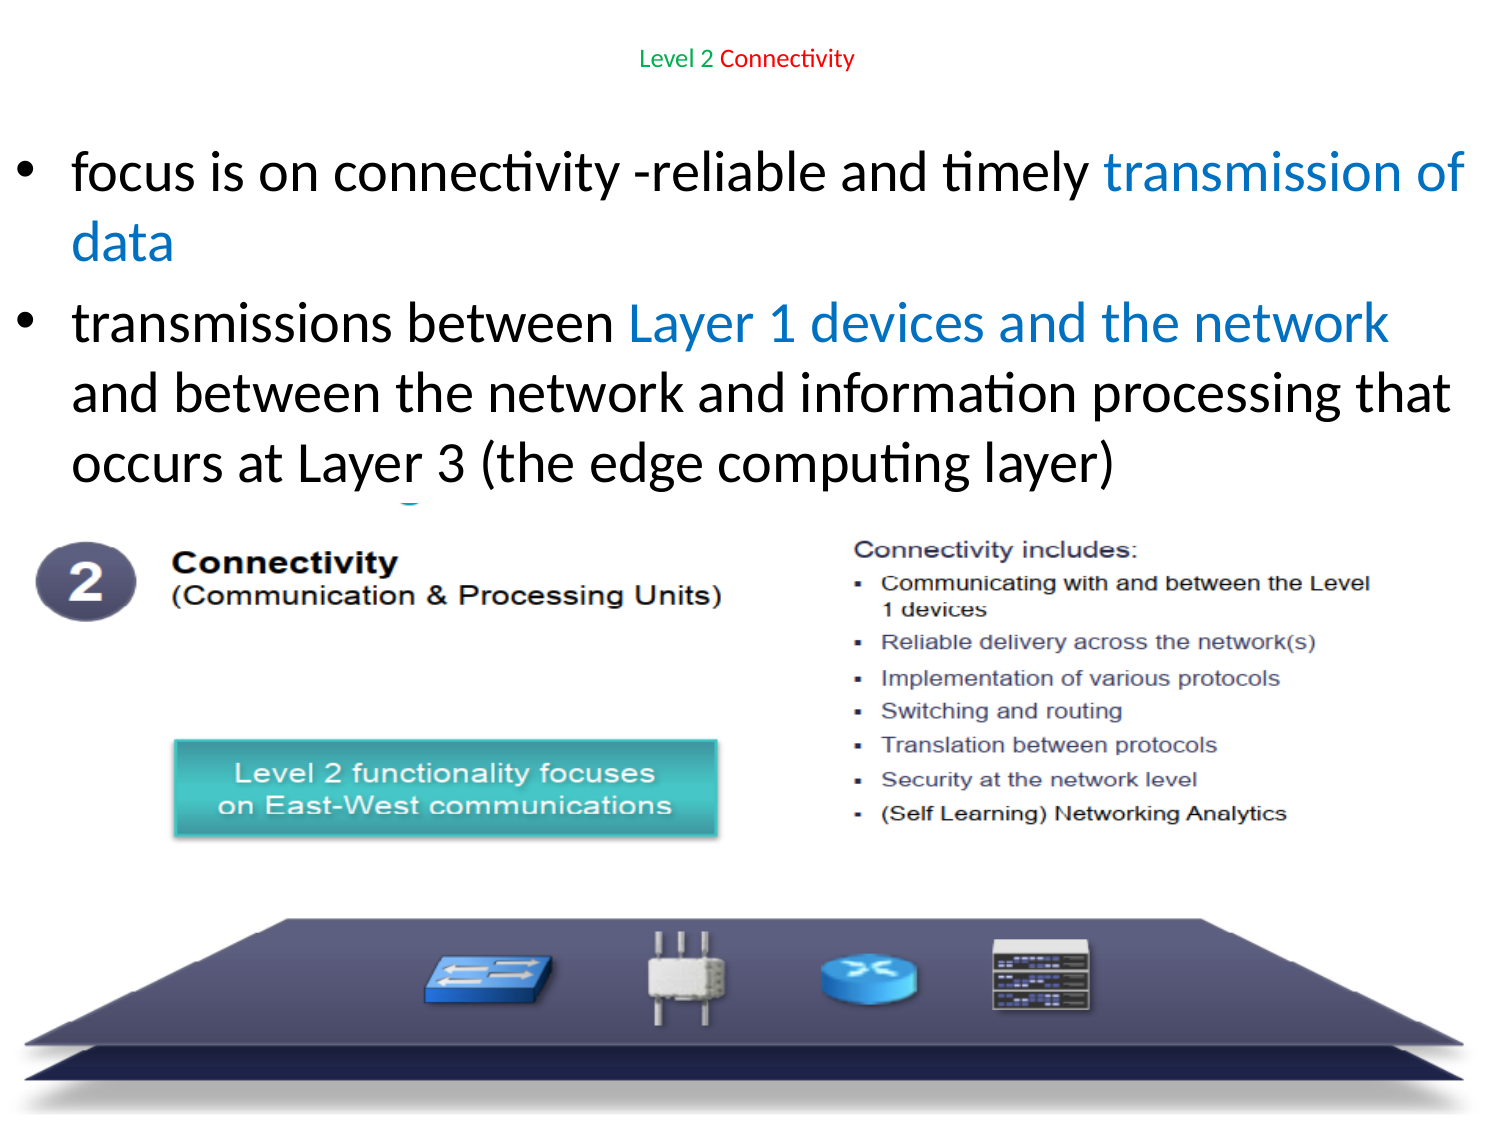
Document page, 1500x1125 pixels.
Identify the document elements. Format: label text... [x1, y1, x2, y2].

picture [0, 503, 1500, 1125]
title Level 2 Connectivity [0, 0, 1500, 114]
list focus is on connectivity -reliable and timely transmission of data transmissions between Layer 1 devices and the network and between the network and information processing that occurs at Layer 3 (the edge computing layer) [0, 125, 1500, 502]
